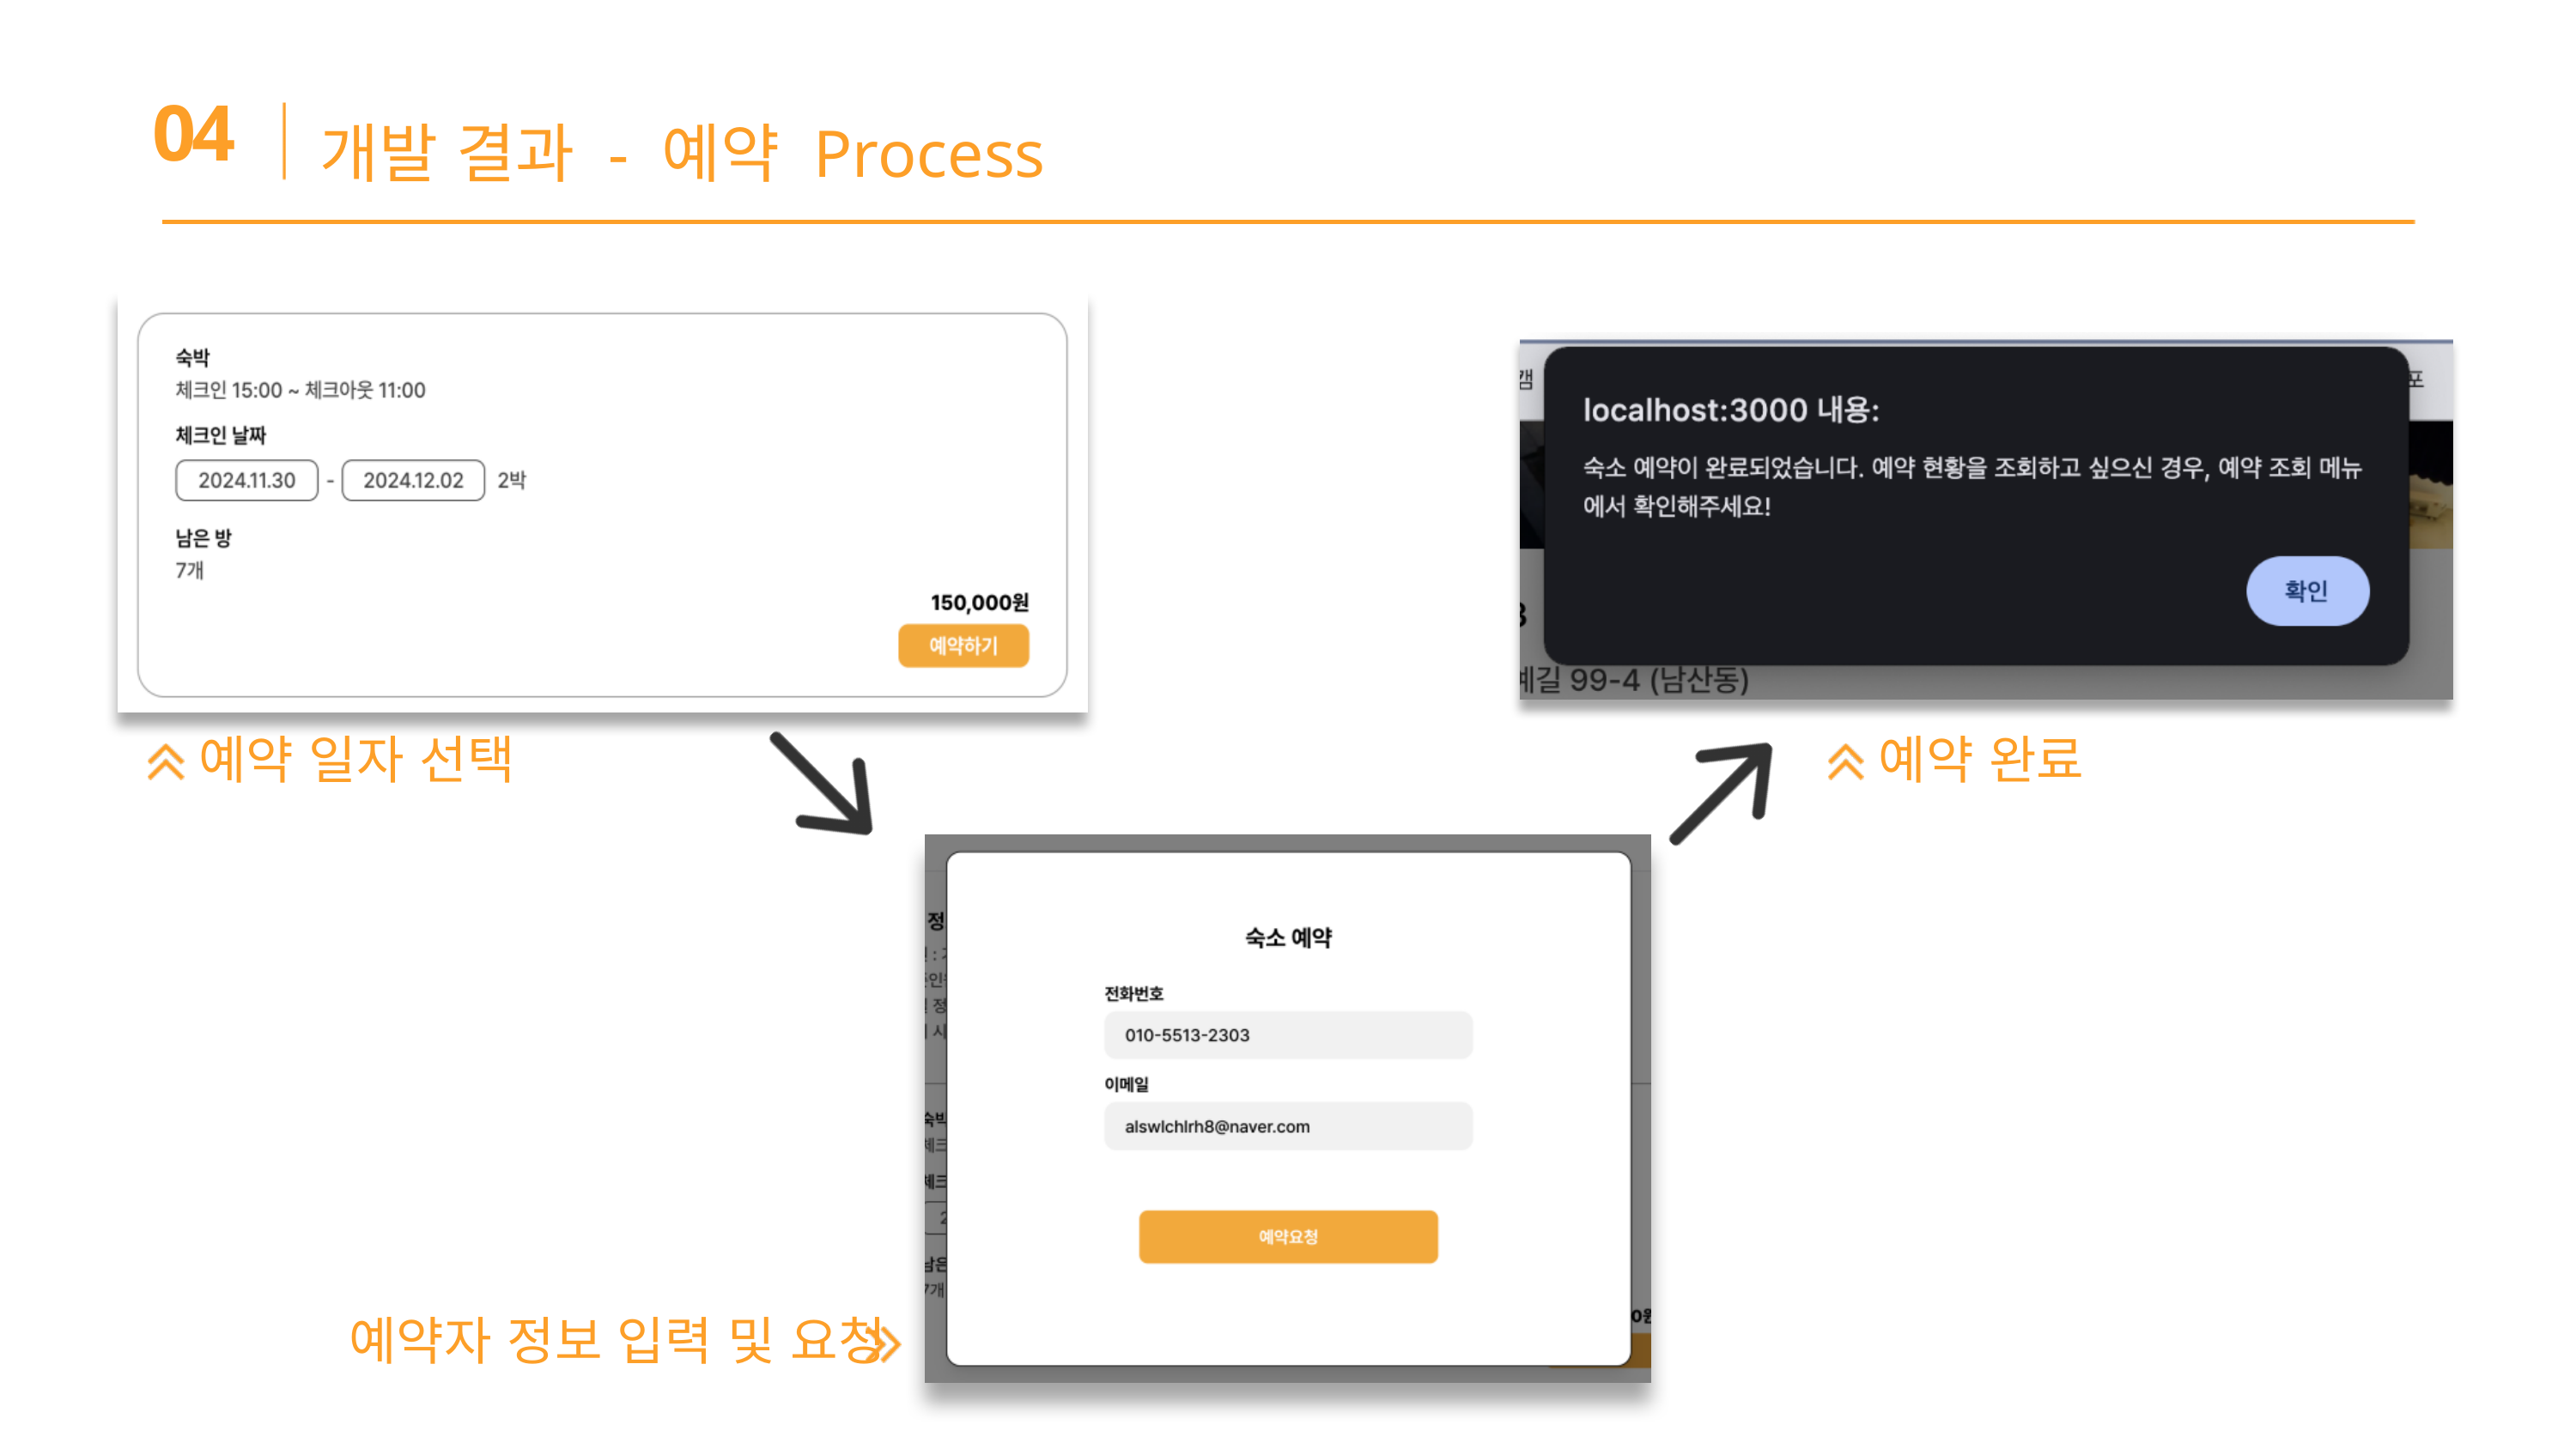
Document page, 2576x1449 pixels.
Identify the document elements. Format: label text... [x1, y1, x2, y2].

picture [118, 288, 1088, 865]
picture [148, 743, 185, 780]
text_box 개발 결과 - 예약 Process [319, 94, 1405, 185]
picture [162, 219, 2415, 224]
text_box 예약자 정보 입력 및 요청 [349, 1311, 888, 1385]
picture [1520, 332, 2453, 700]
picture [1827, 743, 1865, 780]
picture [245, 139, 323, 143]
picture [865, 1326, 902, 1363]
text_box 예약 완료 [1878, 729, 2412, 803]
text_box 04 [152, 105, 290, 176]
text_box 예약 일자 선택 [198, 729, 662, 803]
picture [924, 713, 1801, 1383]
